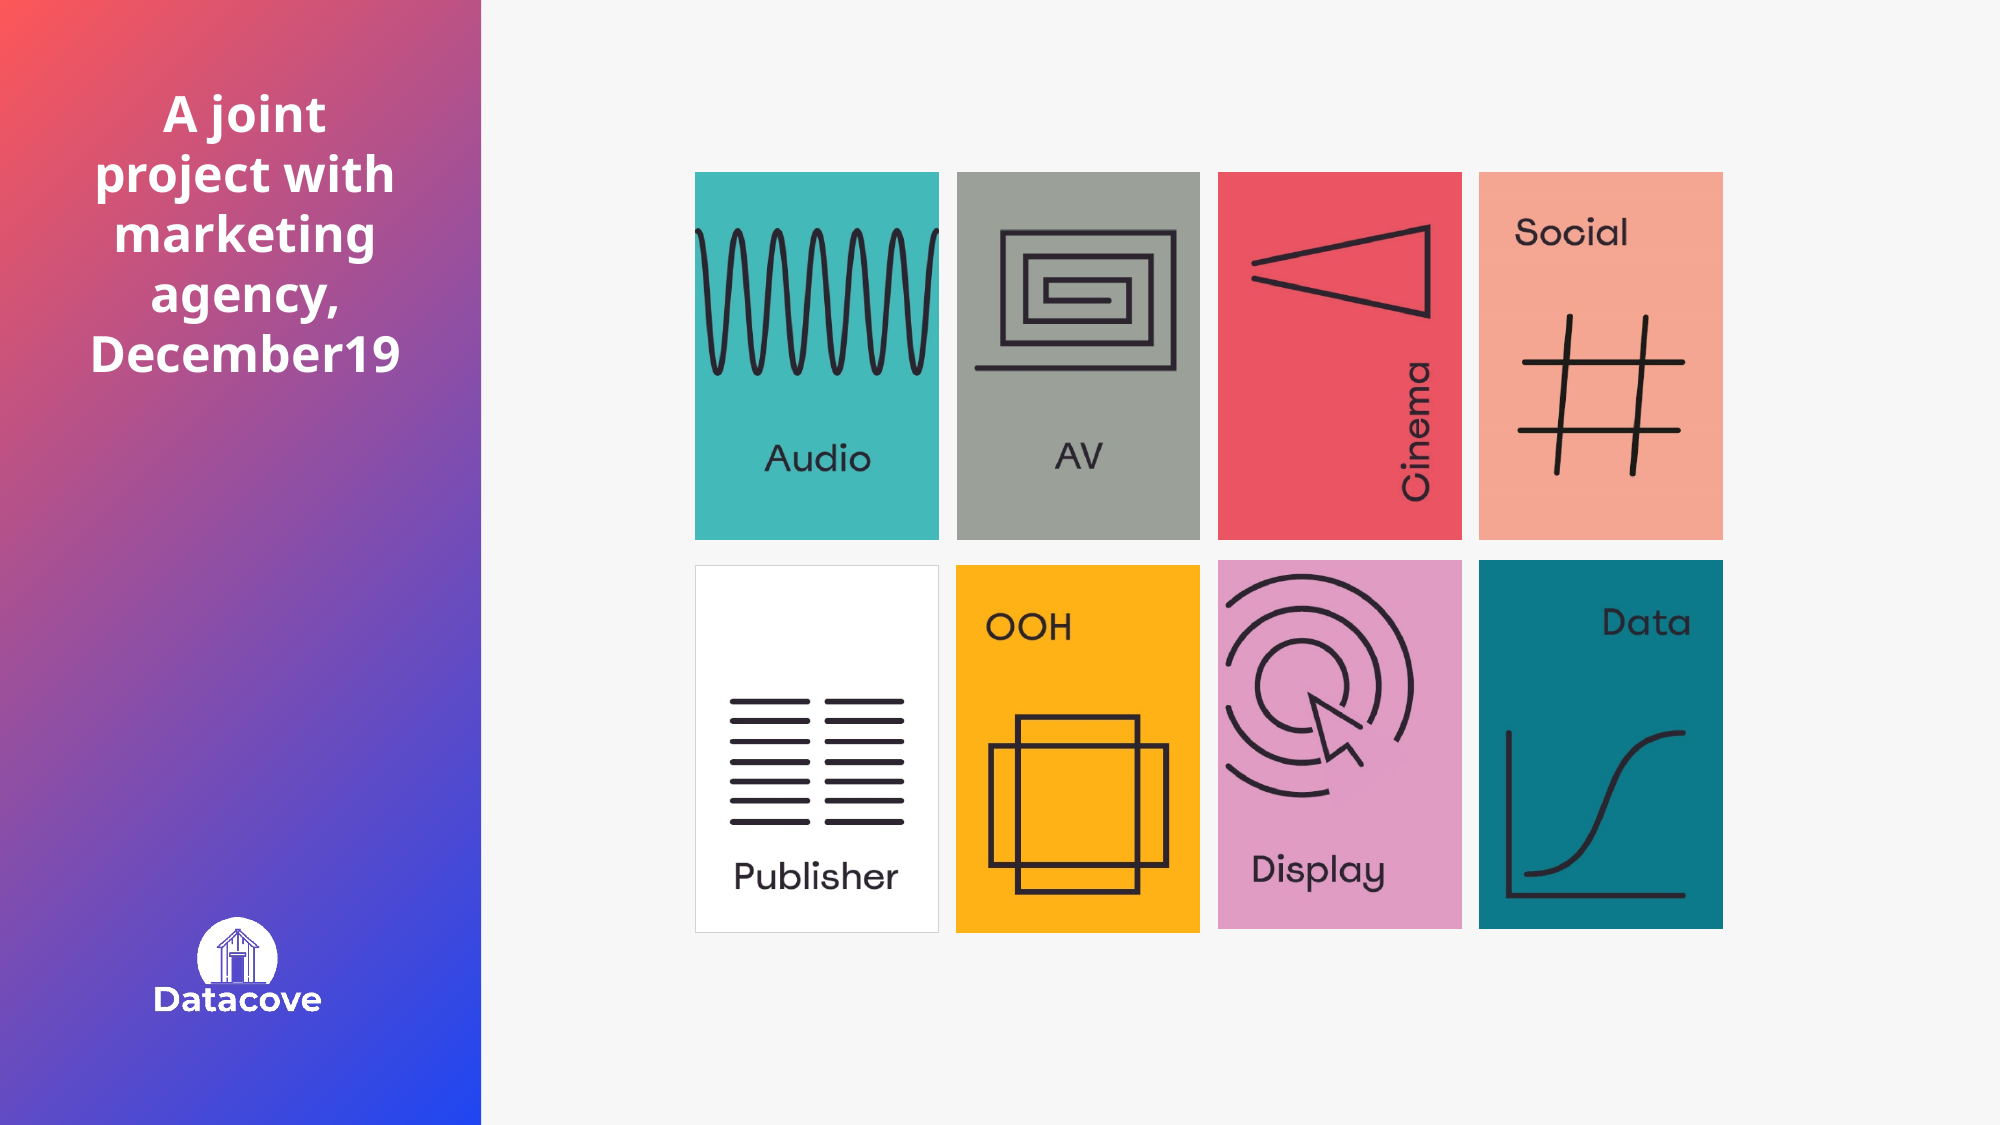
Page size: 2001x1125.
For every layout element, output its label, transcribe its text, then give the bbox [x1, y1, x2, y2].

picture [1218, 172, 1462, 541]
text_box [0, 0, 483, 1125]
picture [151, 917, 323, 1020]
picture [695, 565, 939, 934]
text_box A joint project with marketing agency, December19 [58, 75, 433, 390]
picture [1479, 171, 1723, 540]
picture [1479, 560, 1723, 929]
picture [956, 565, 1200, 934]
picture [956, 172, 1201, 541]
picture [1218, 560, 1462, 929]
picture [695, 172, 939, 541]
